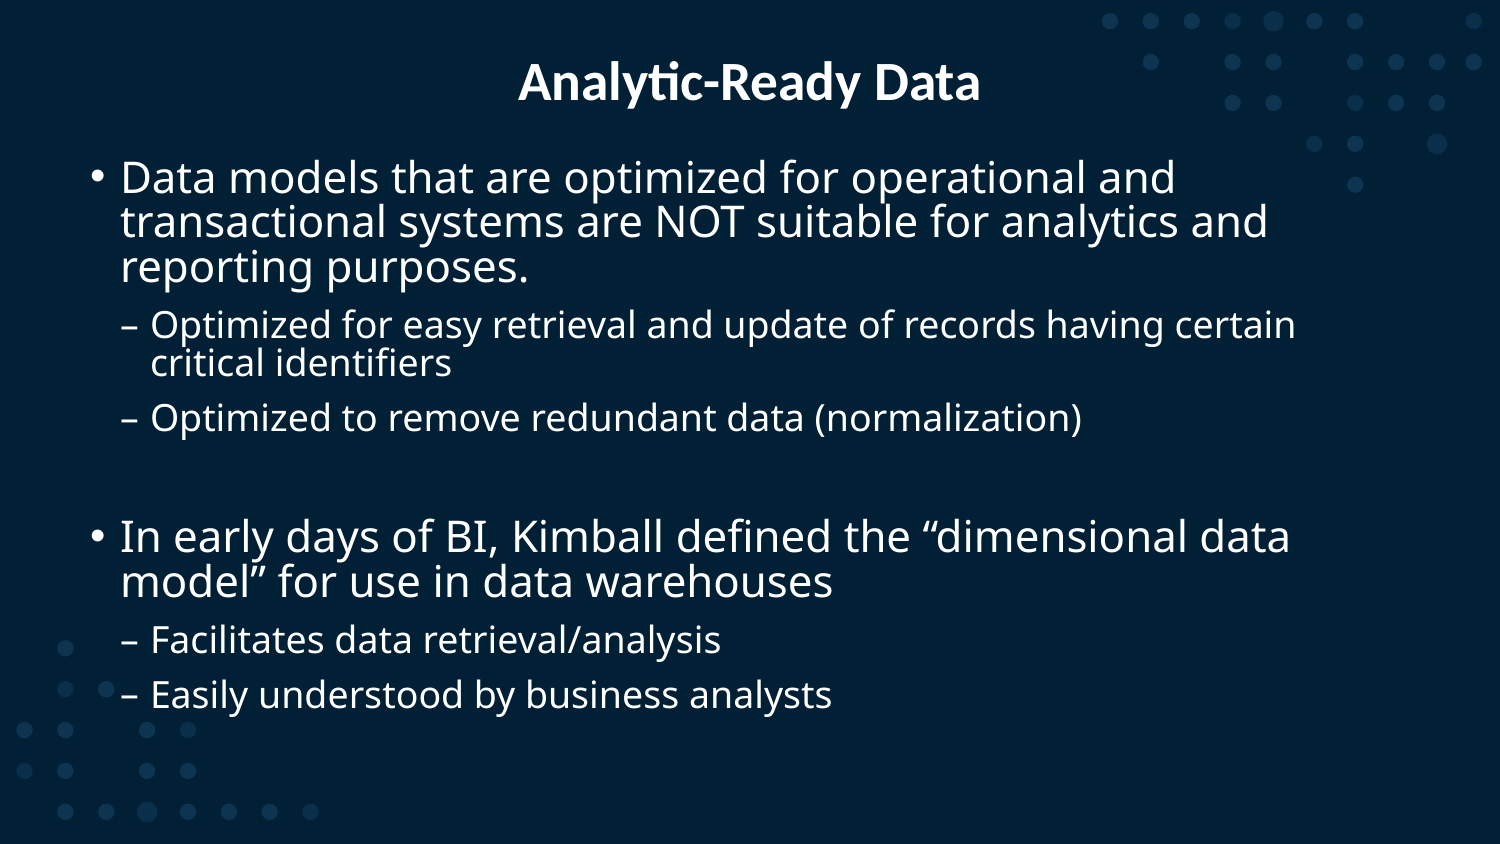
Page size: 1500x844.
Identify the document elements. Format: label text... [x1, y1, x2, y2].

list Data models that are optimized for operational and transactional systems are NOT suitable for analytics and reporting purposes. Optimized for easy retrieval and update of records having certain critical identifiers Optimized to remove redundant data (normalization) In early days of BI, Kimball defined the “dimensional data model” for use in data warehouses Facilitates data retrieval/analysis Easily understood by business analysts [75, 150, 1425, 758]
title Analytic-Ready Data [103, 44, 1397, 120]
